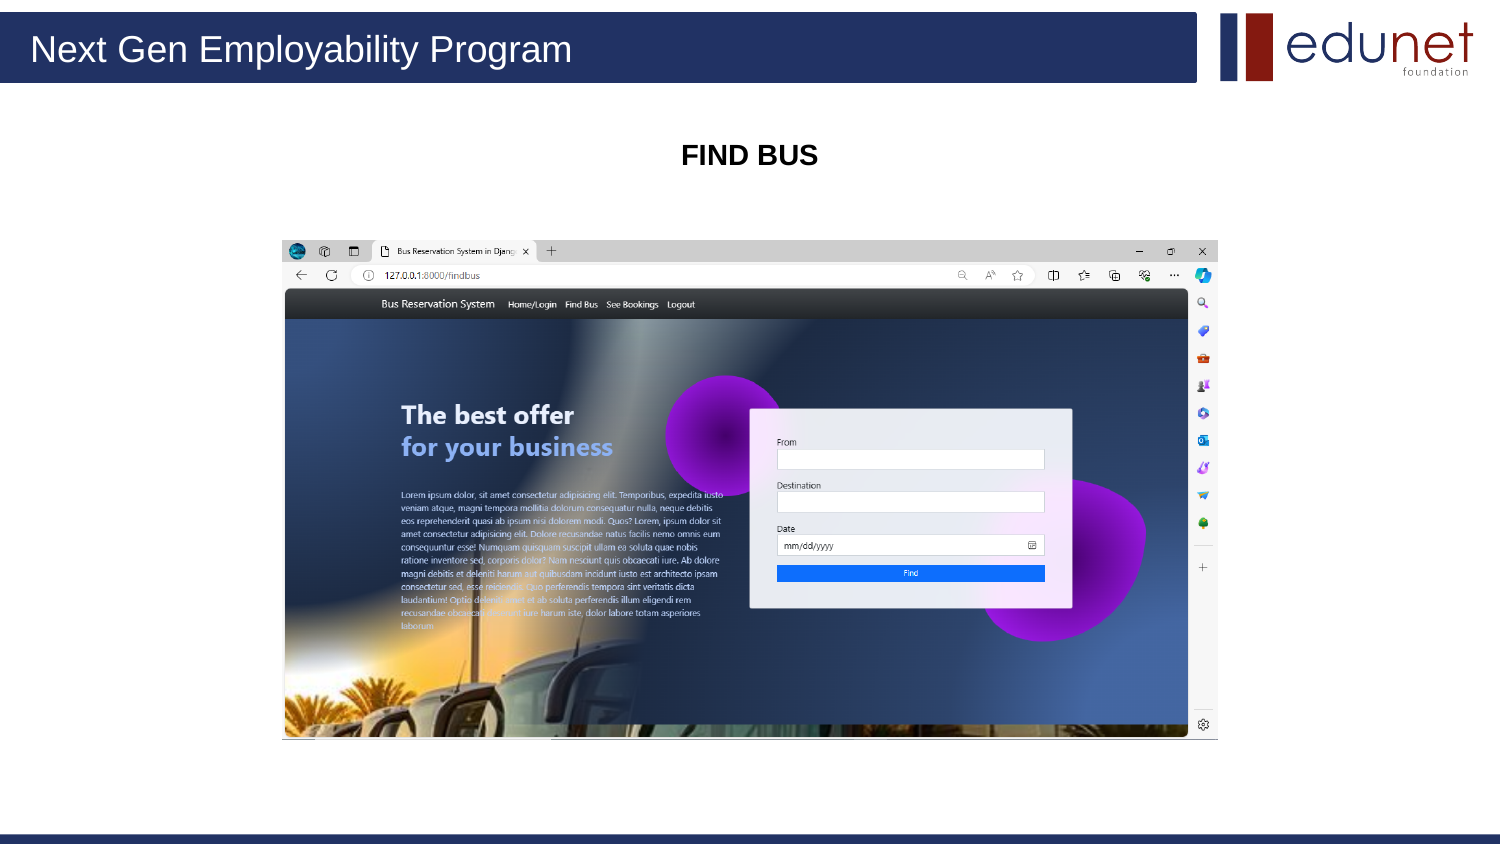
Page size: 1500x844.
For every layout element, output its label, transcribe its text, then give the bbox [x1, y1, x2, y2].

picture [1279, 14, 1482, 83]
title FIND BUS [103, 98, 1397, 208]
picture [282, 240, 1218, 740]
